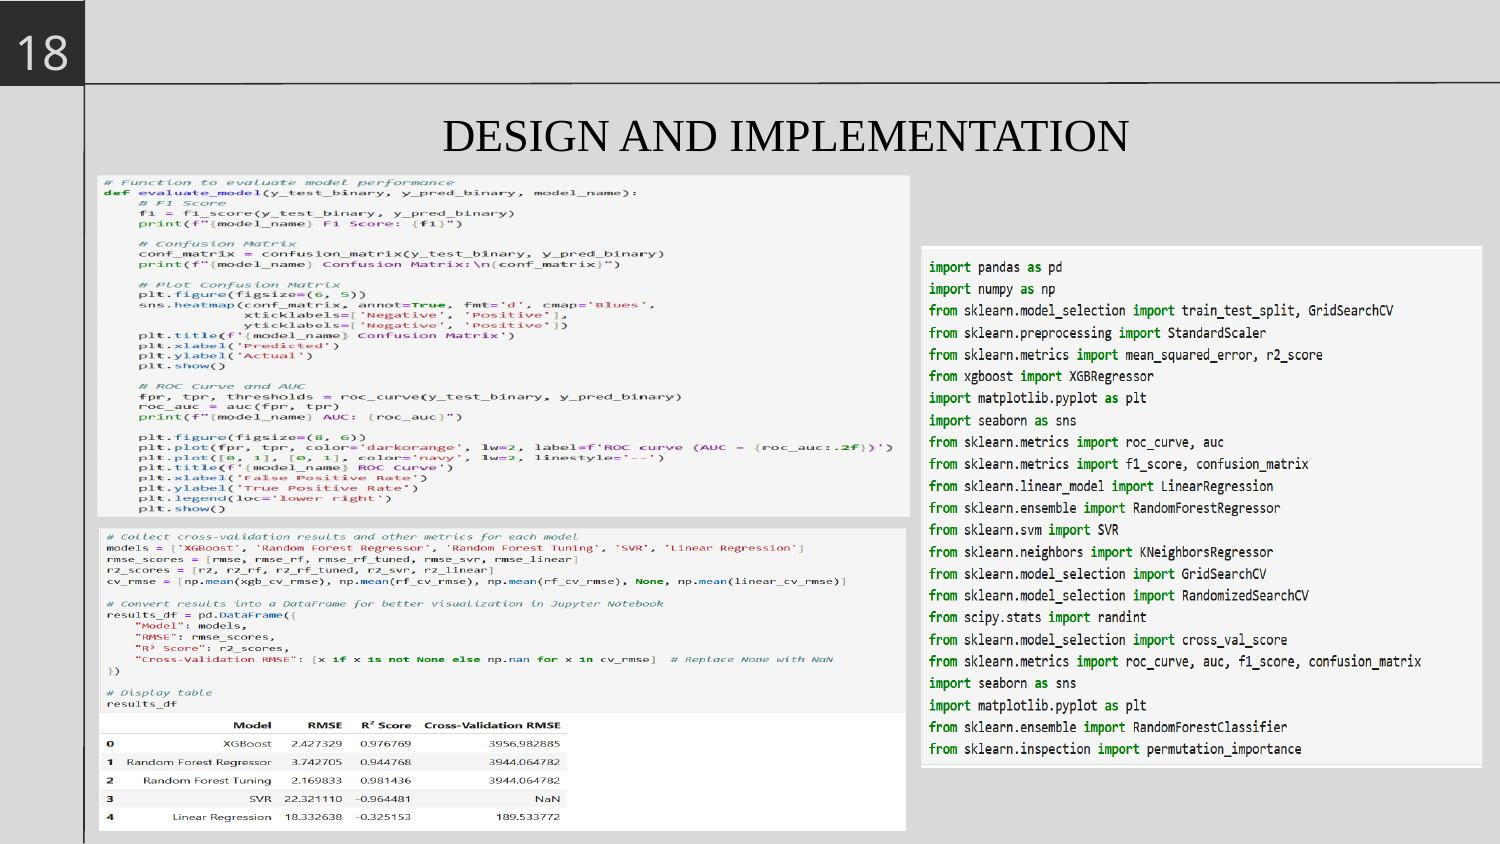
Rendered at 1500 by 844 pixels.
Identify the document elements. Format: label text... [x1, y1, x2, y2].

picture [97, 175, 911, 517]
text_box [0, 0, 254, 255]
text_box DESIGN AND IMPLEMENTATION [427, 98, 1161, 169]
picture [921, 246, 1483, 768]
picture [99, 528, 906, 831]
